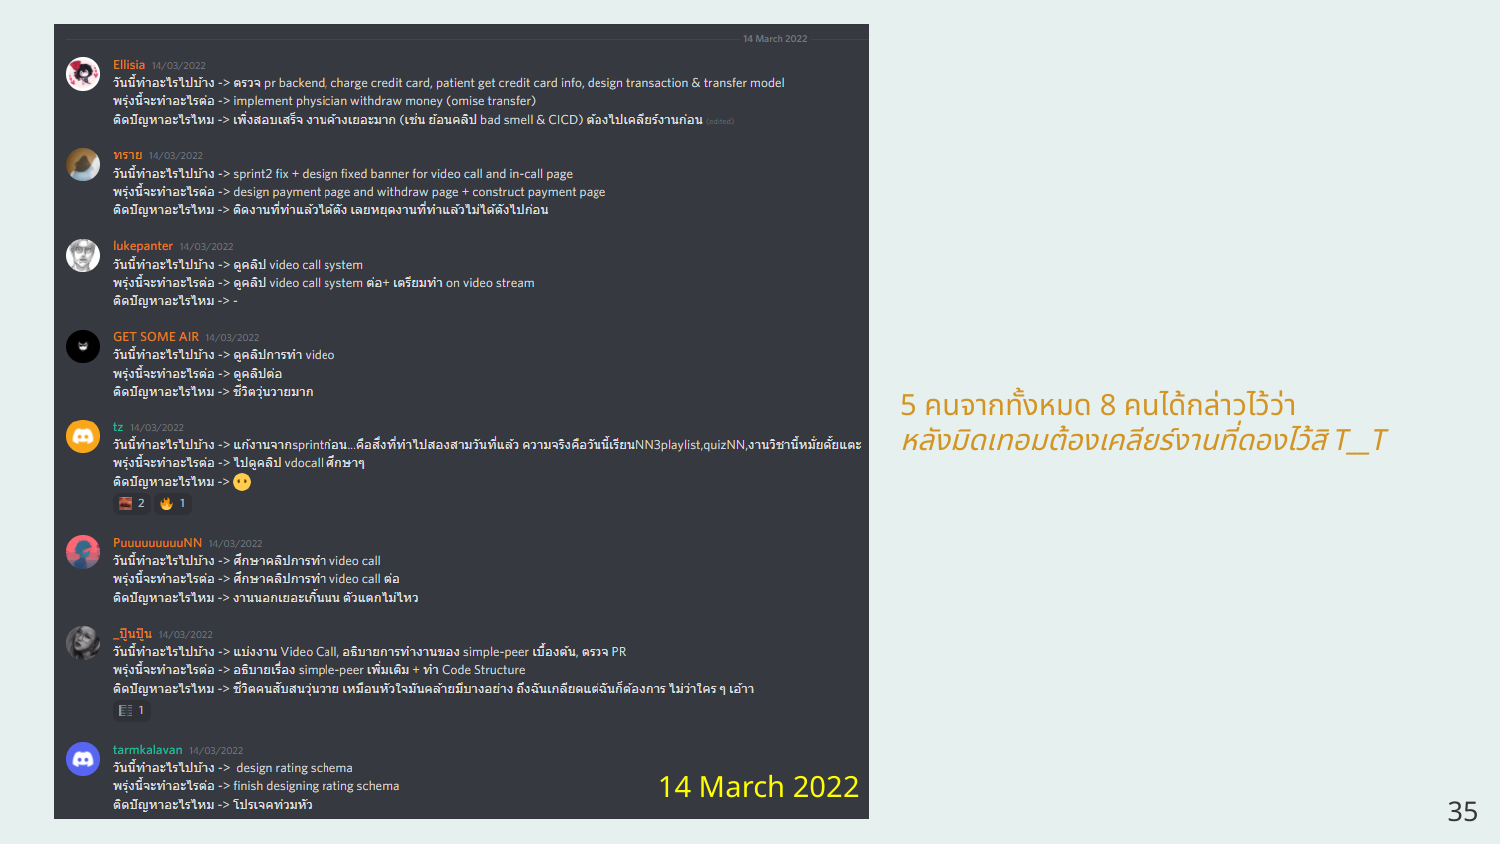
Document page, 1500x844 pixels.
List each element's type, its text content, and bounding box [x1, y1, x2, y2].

picture [53, 24, 870, 819]
text_box 5 คนจากทั้งหมด 8 คนได้กล่าวไว้ว่า หลังมิดเทอมต้องเคลียร์งานที่ดองไว้สิ T__T [885, 371, 1451, 472]
slide_number ‹#› [1403, 779, 1494, 844]
